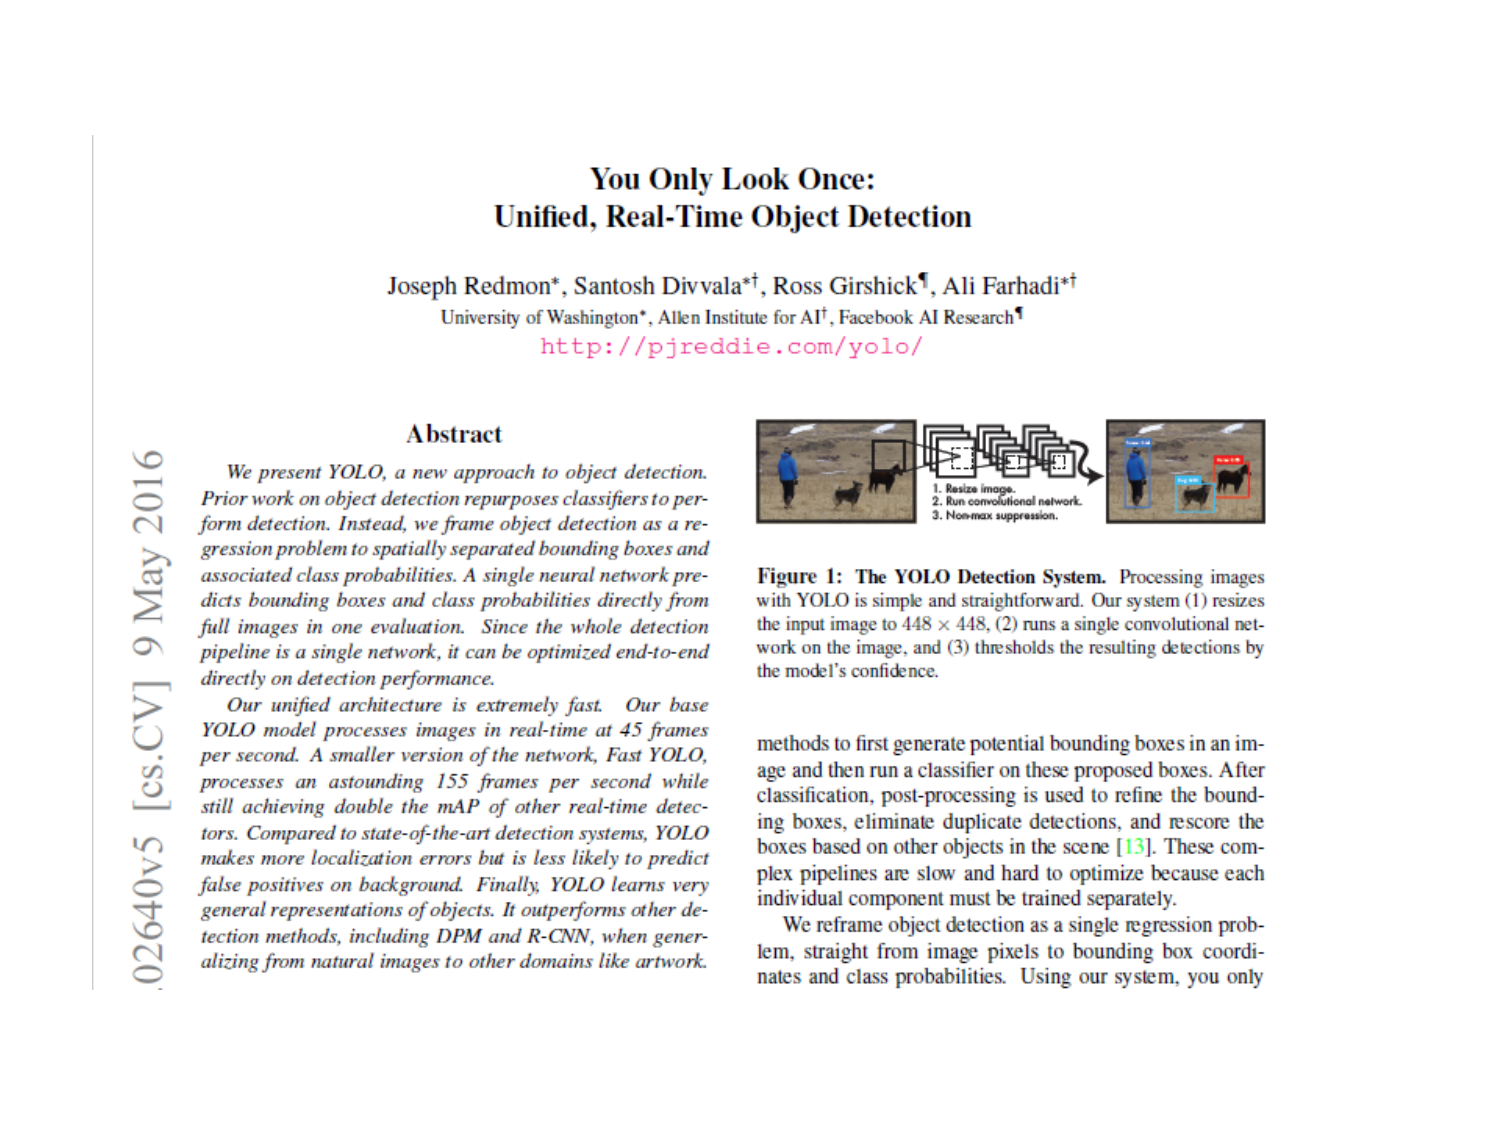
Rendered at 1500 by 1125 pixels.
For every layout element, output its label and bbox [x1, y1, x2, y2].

picture [91, 134, 1408, 991]
